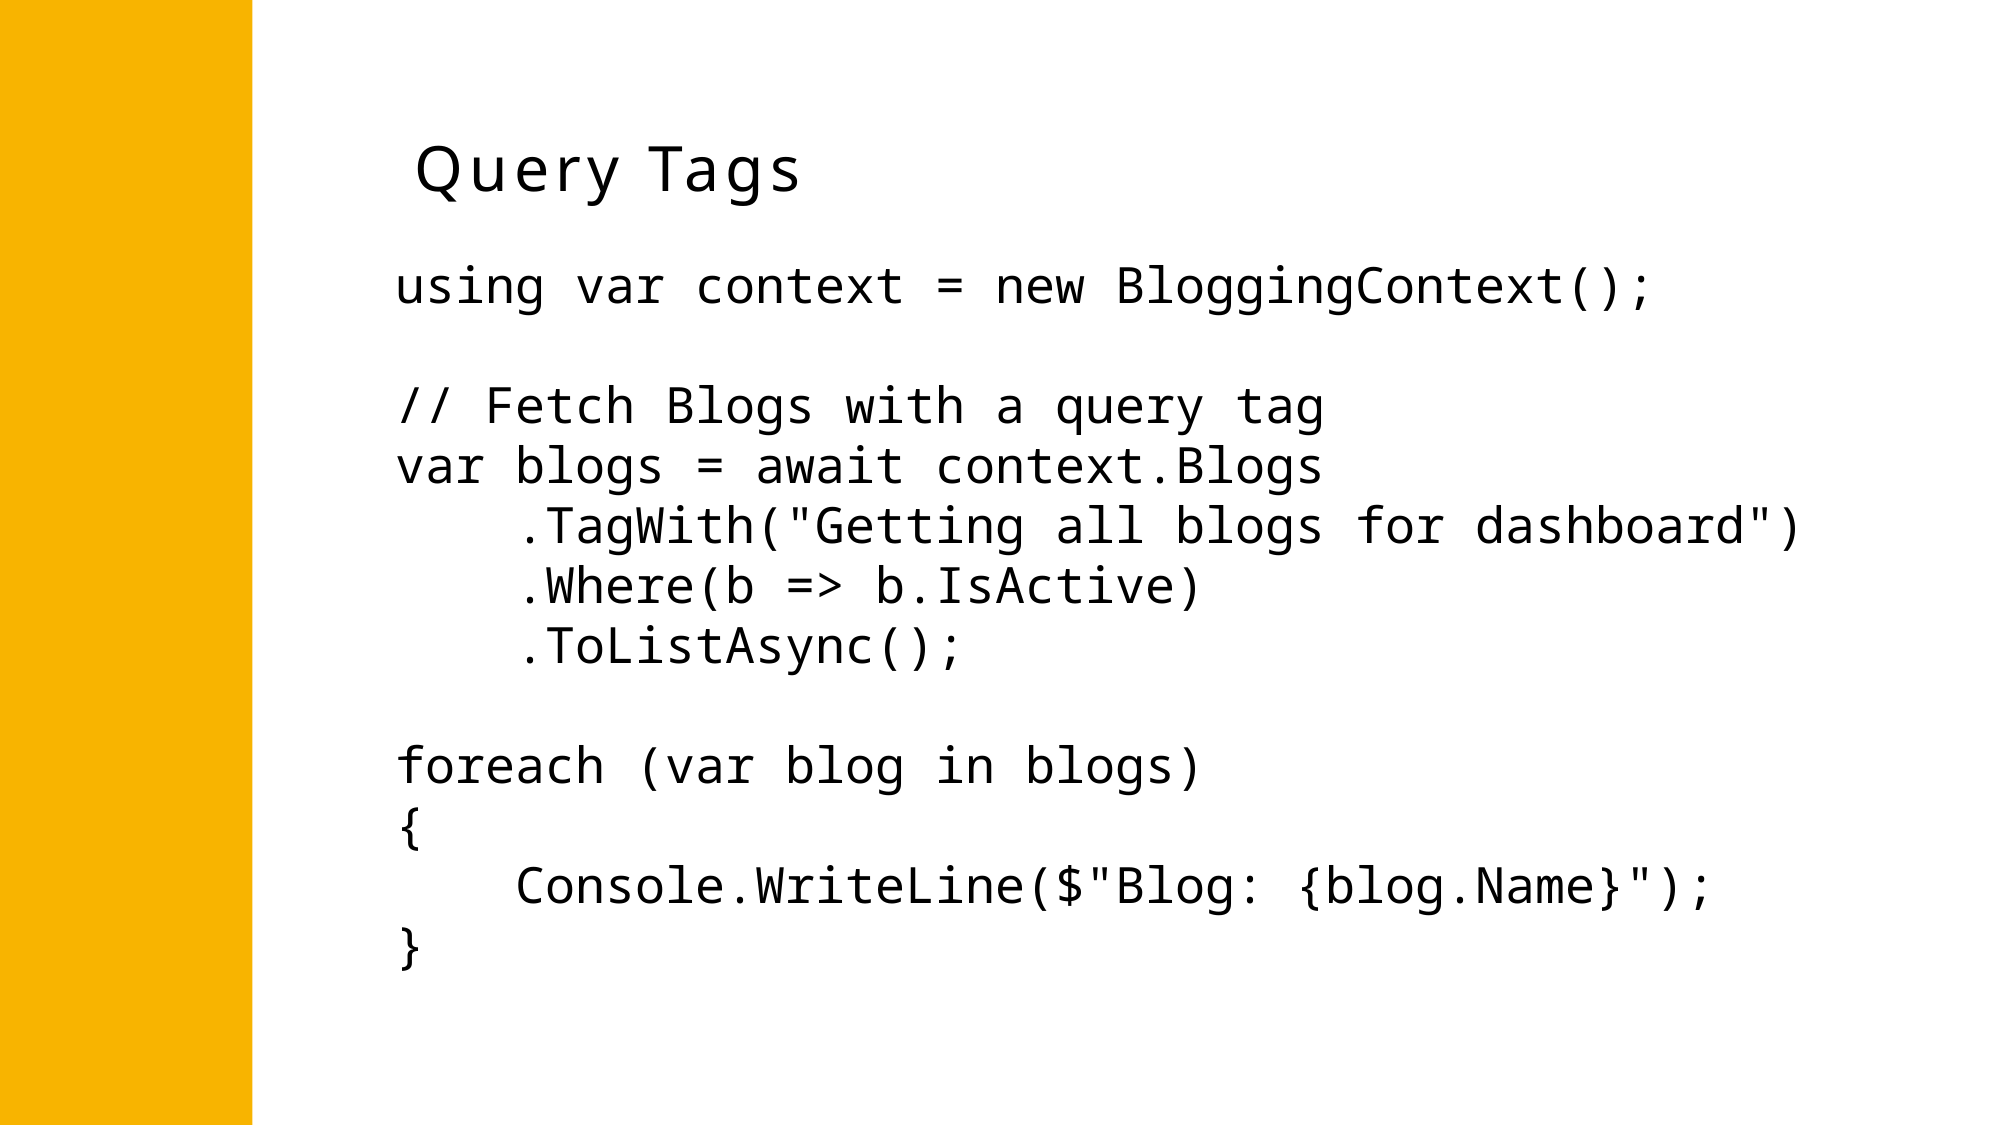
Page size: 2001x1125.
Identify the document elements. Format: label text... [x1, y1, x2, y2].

text_box [0, 0, 253, 1125]
text_box Query Tags [399, 121, 1232, 212]
text_box using var context = new BloggingContext(); // Fetch Blogs with a query tag var blogs = await context.Blogs .TagWith("Getting all blogs for dashboard") .Where(b => b.IsActive) .ToListAsync(); foreach (var blog in blogs) { Console.WriteLine($"Blog: {blog.Name}"); } [380, 245, 1942, 981]
